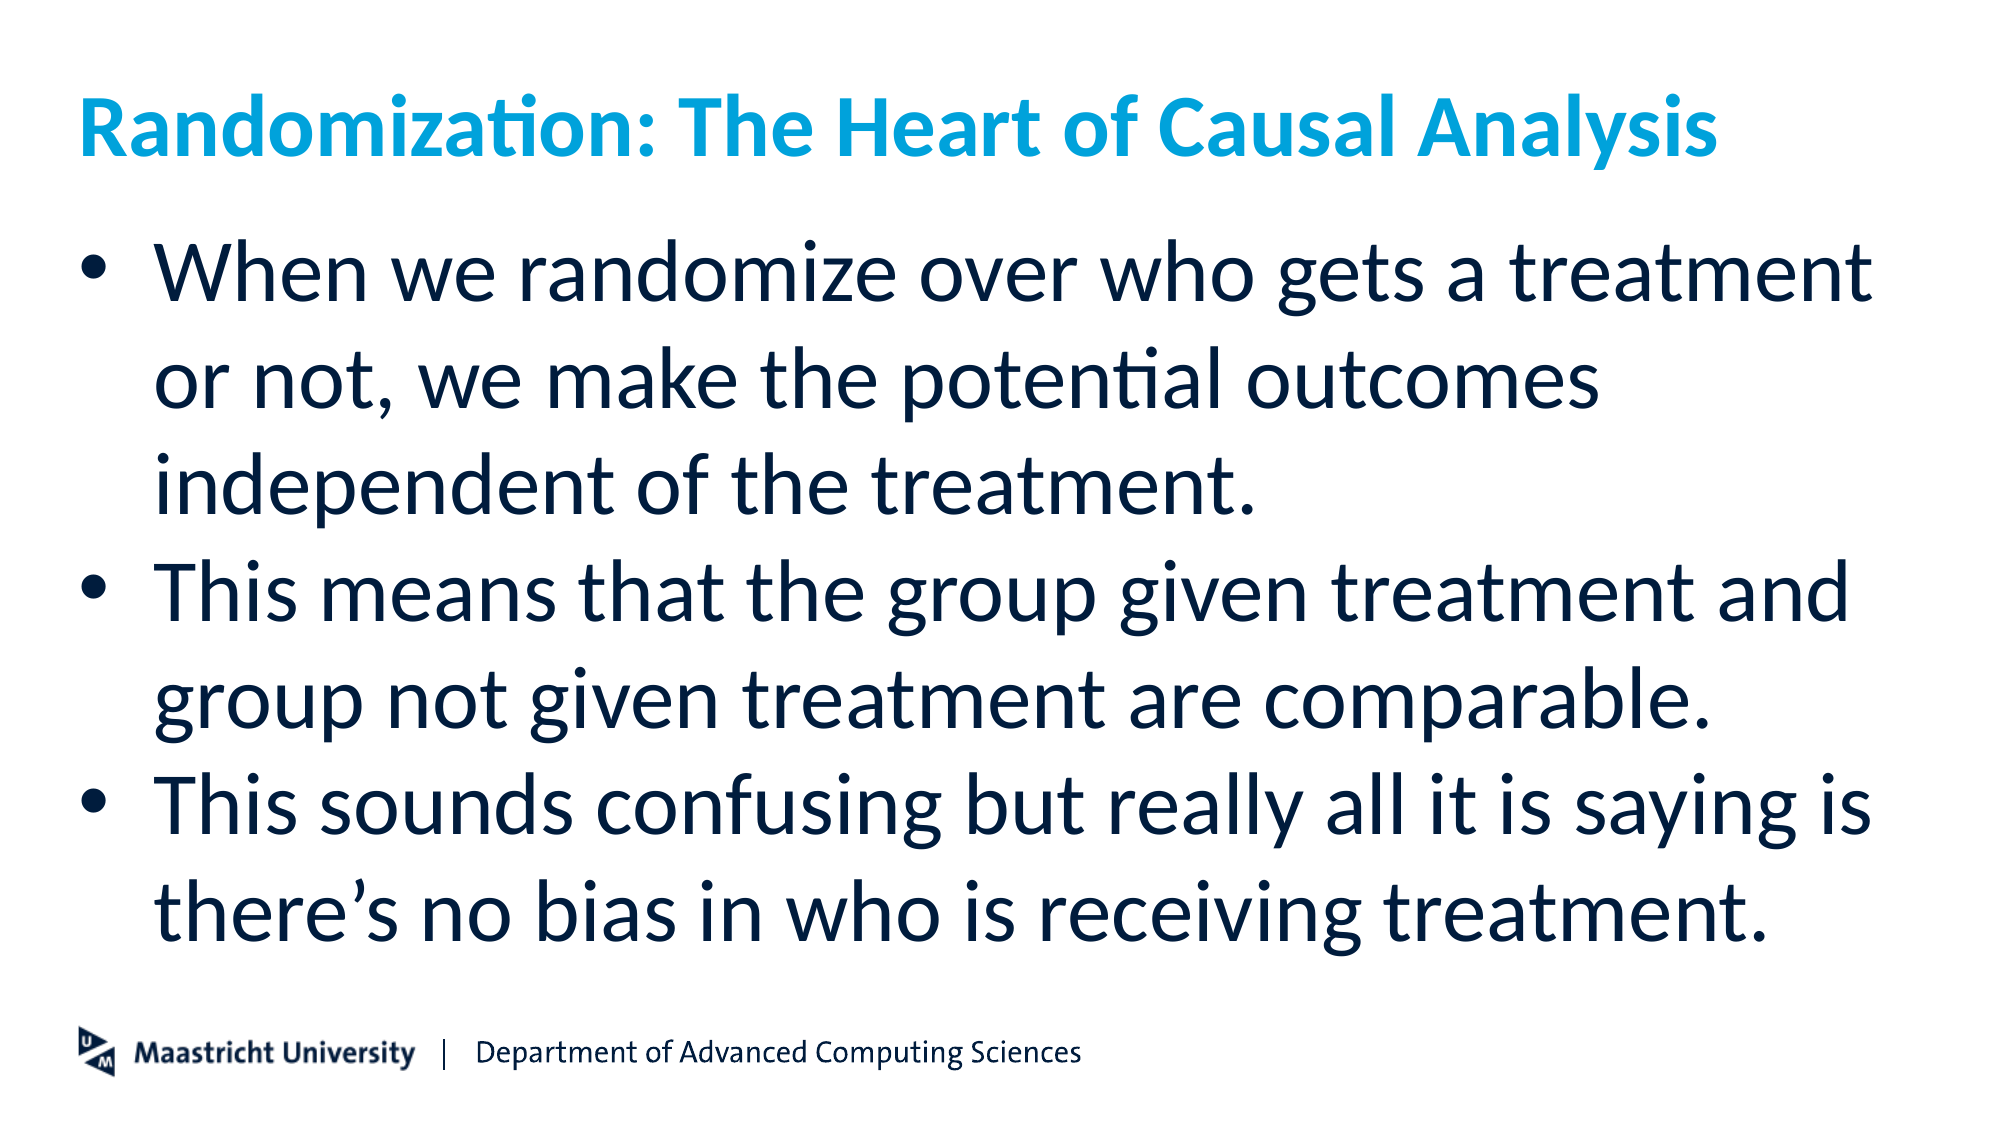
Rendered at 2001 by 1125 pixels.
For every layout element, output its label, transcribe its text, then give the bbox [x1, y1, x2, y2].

title Randomization: The Heart of Causal Analysis [78, 67, 1900, 192]
list When we randomize over who gets a treatment or not, we make the potential outcomes independent of the treatment. This means that the group given treatment and group not given treatment are comparable. This sounds confusing but really all it is saying is there’s no bias in who is receiving treatment. [78, 212, 1900, 942]
